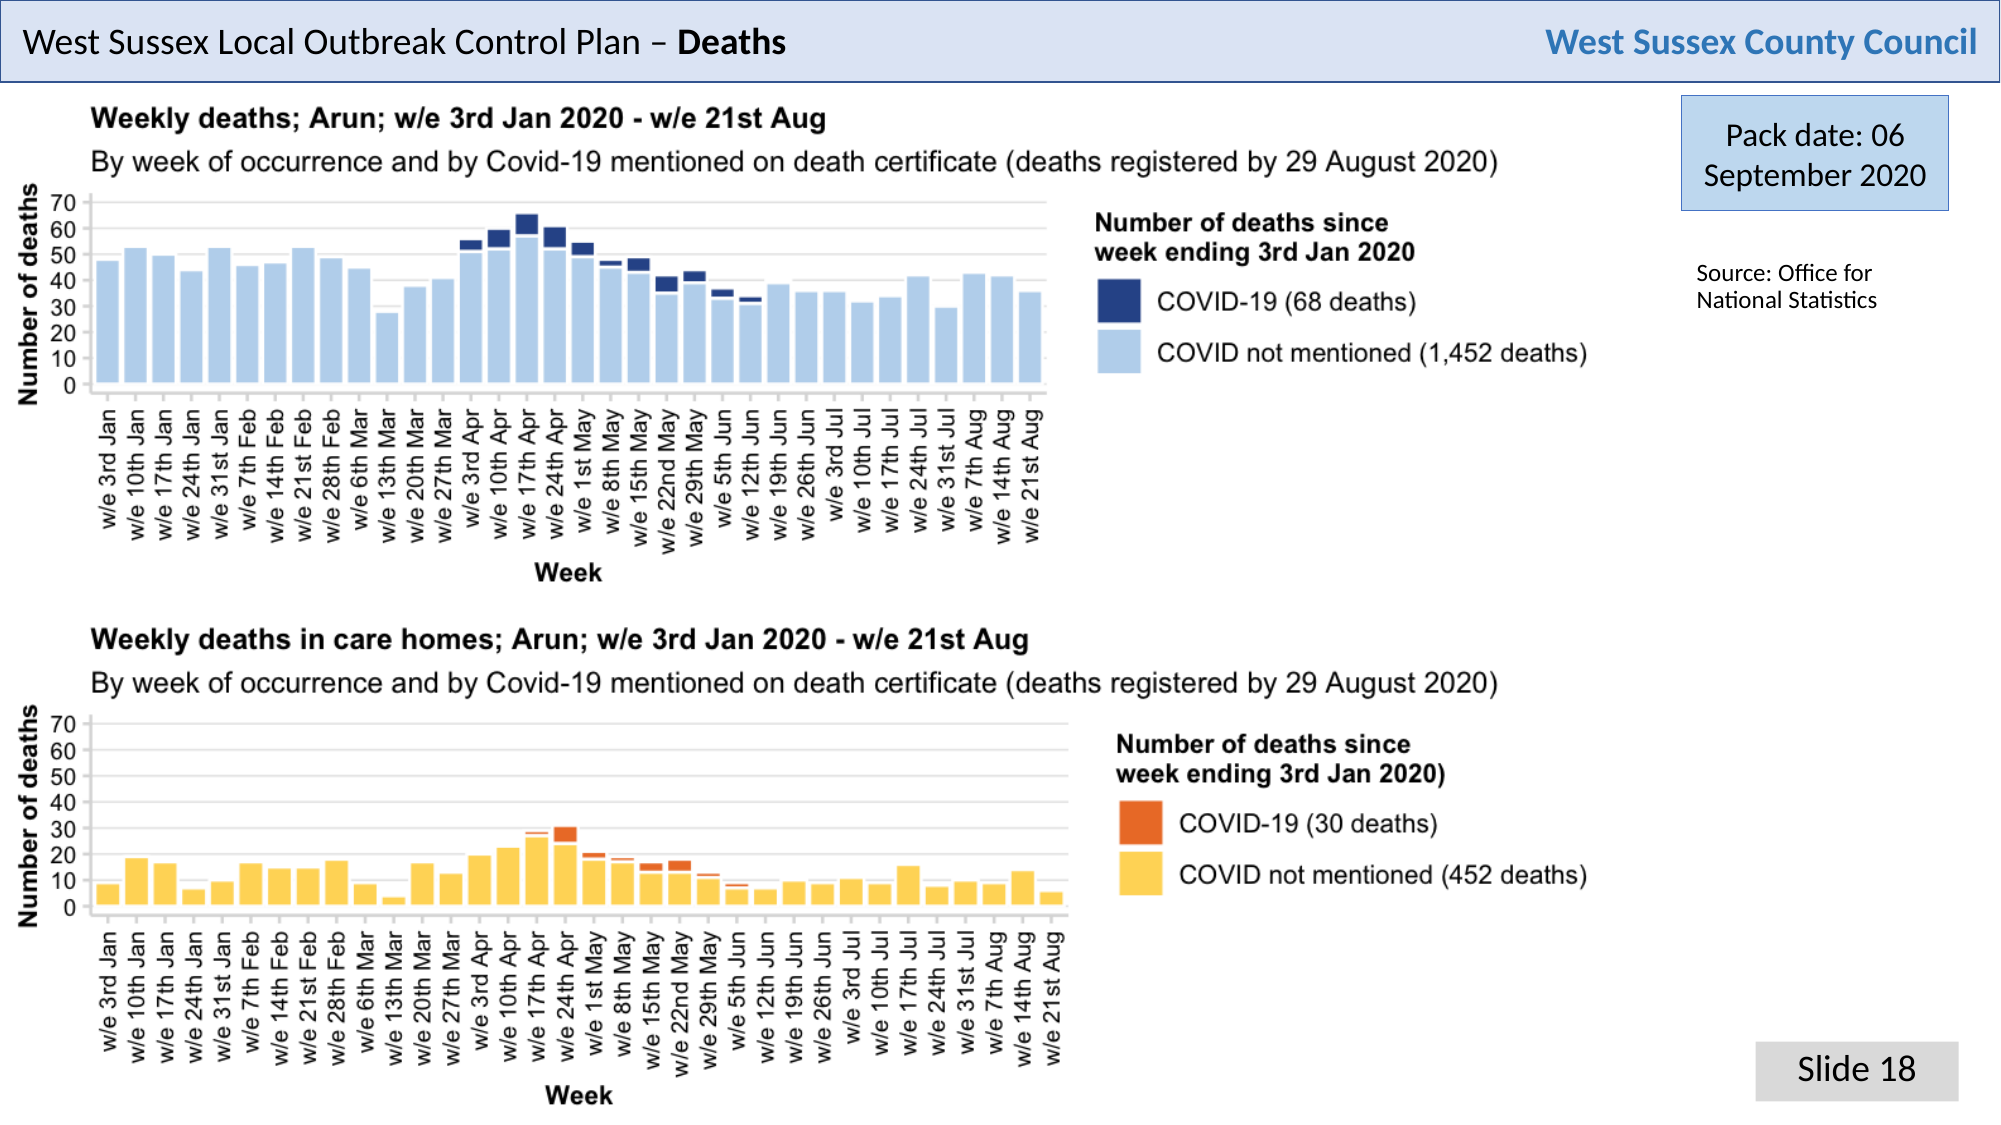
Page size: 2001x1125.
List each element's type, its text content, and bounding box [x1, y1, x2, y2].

list Slide 18 [1755, 1041, 1959, 1102]
list Source: Office for National Statistics [1681, 252, 1959, 289]
picture [3, 612, 1619, 1125]
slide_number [1681, 95, 1949, 211]
picture [3, 91, 1619, 602]
